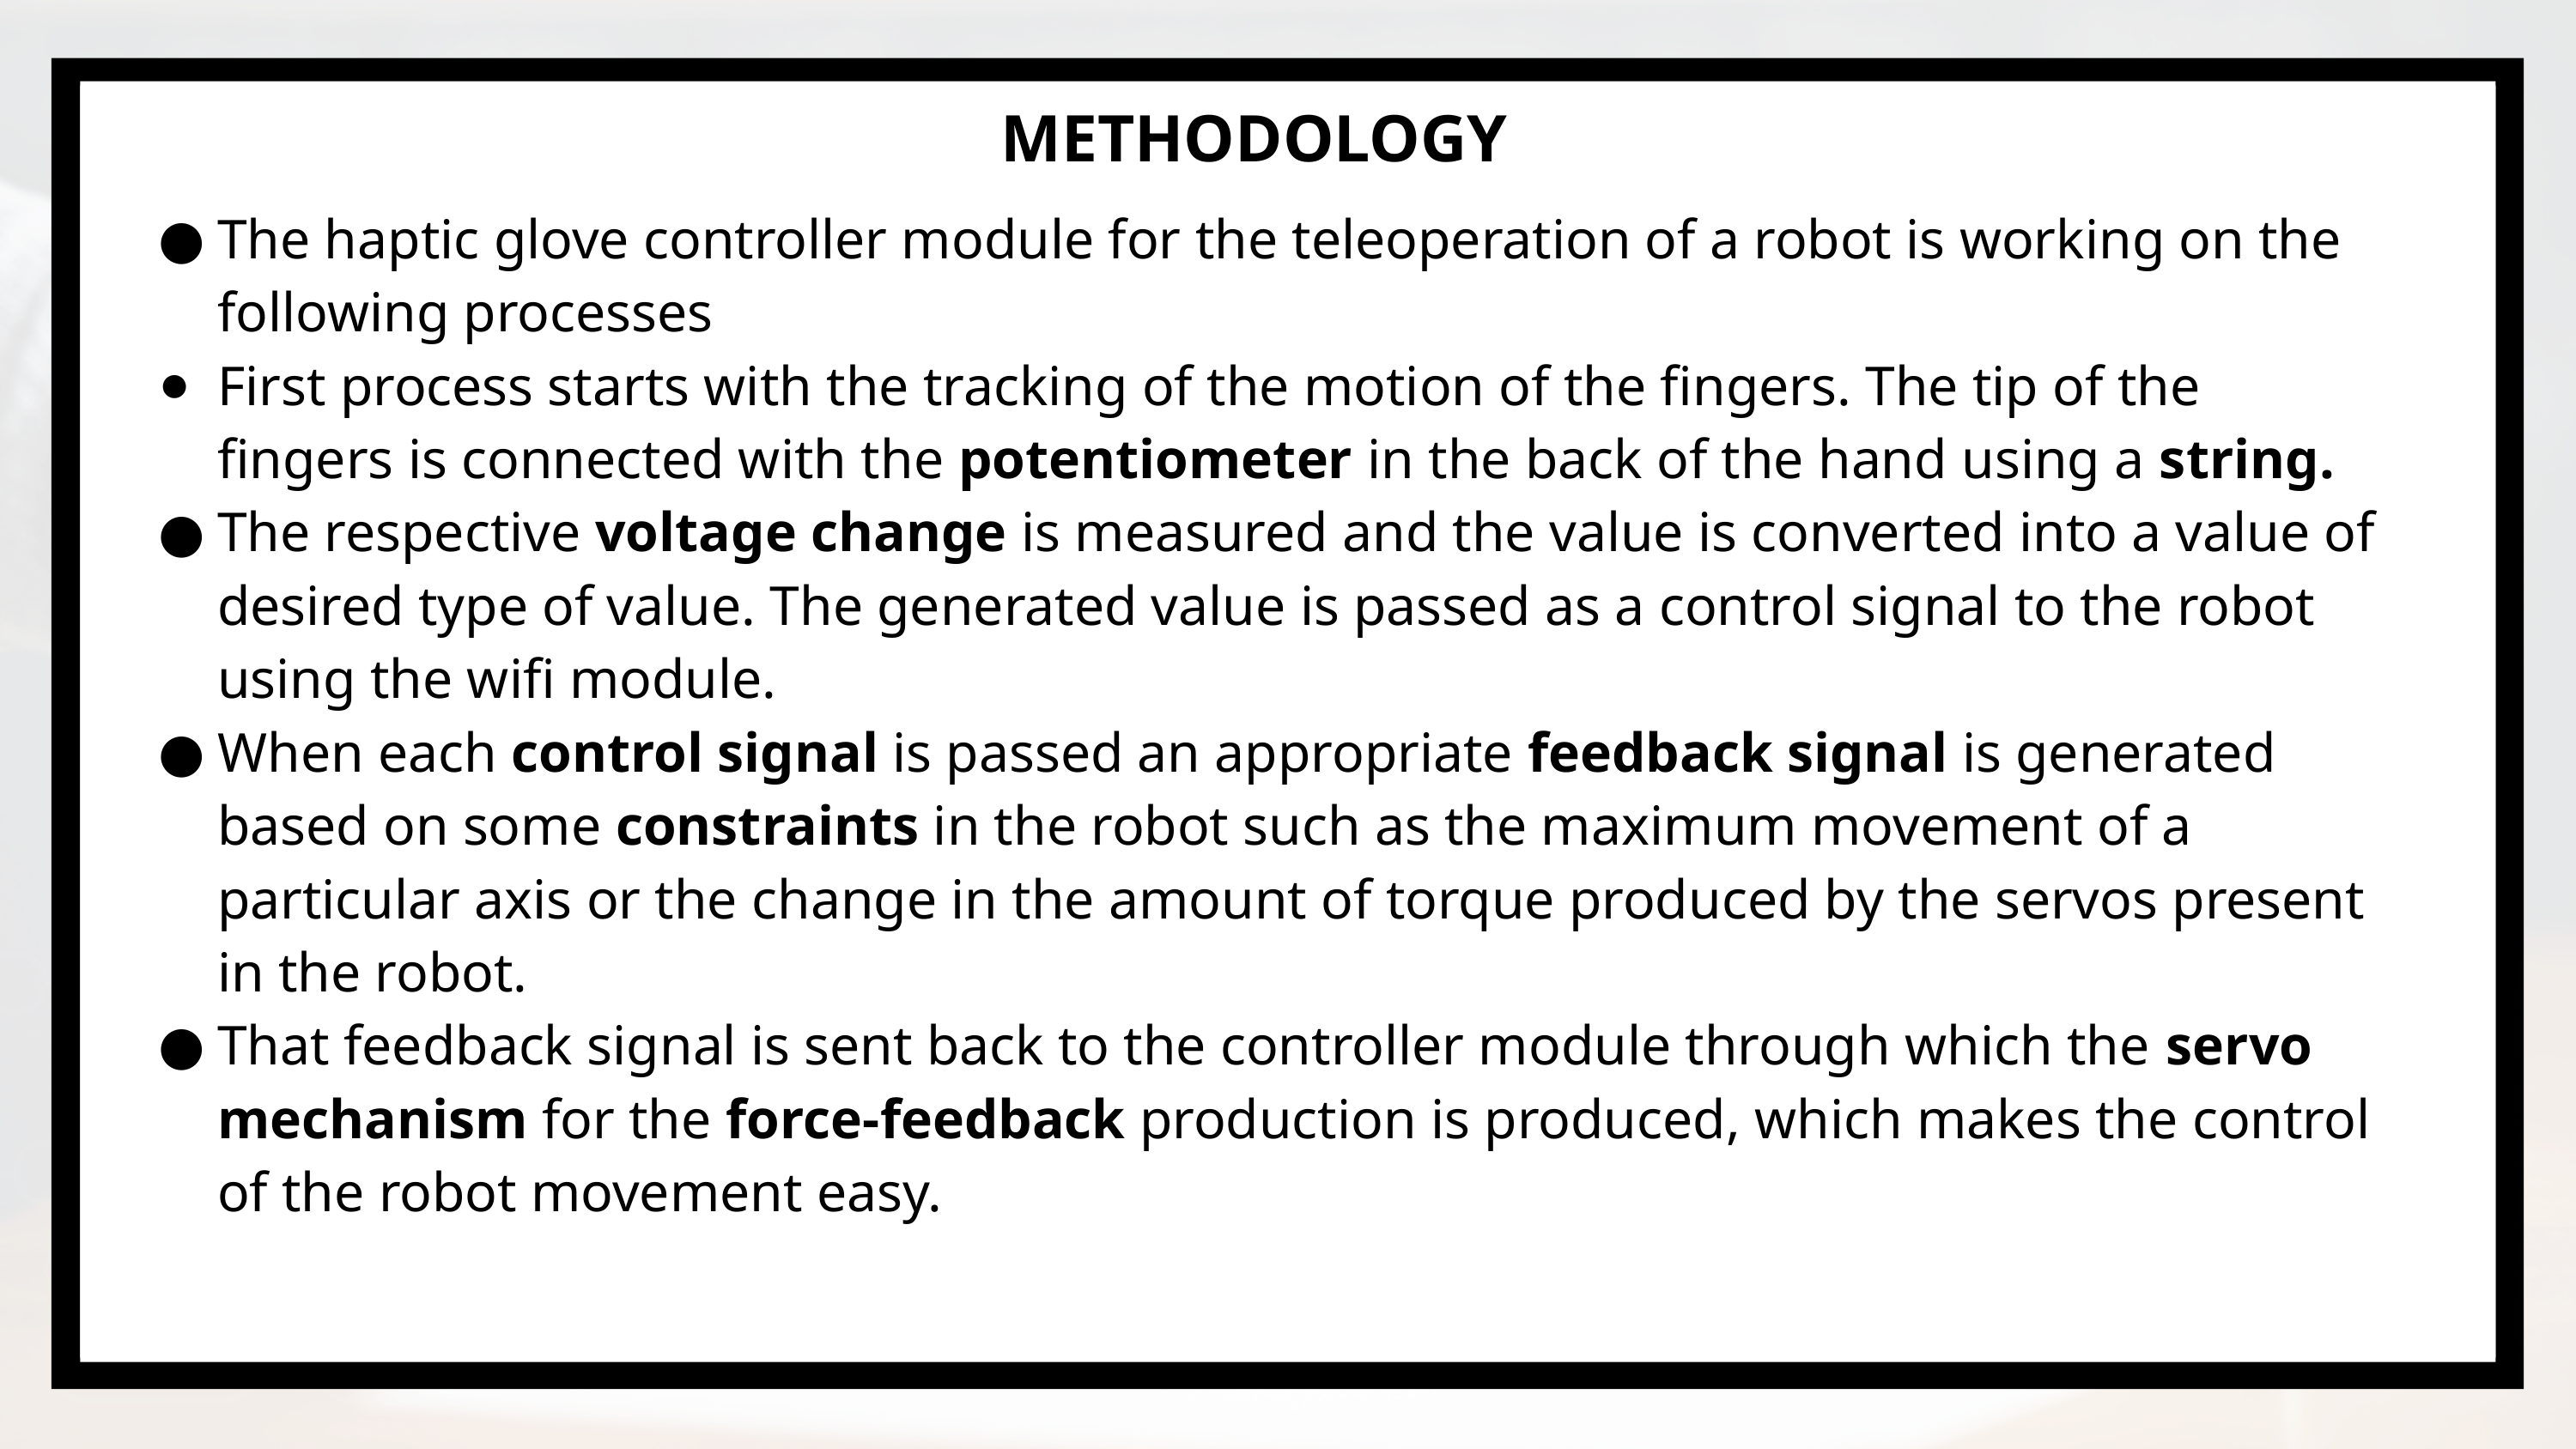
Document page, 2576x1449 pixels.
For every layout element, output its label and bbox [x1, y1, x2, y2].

picture [0, 0, 2576, 1449]
text_box [51, 58, 2524, 1390]
